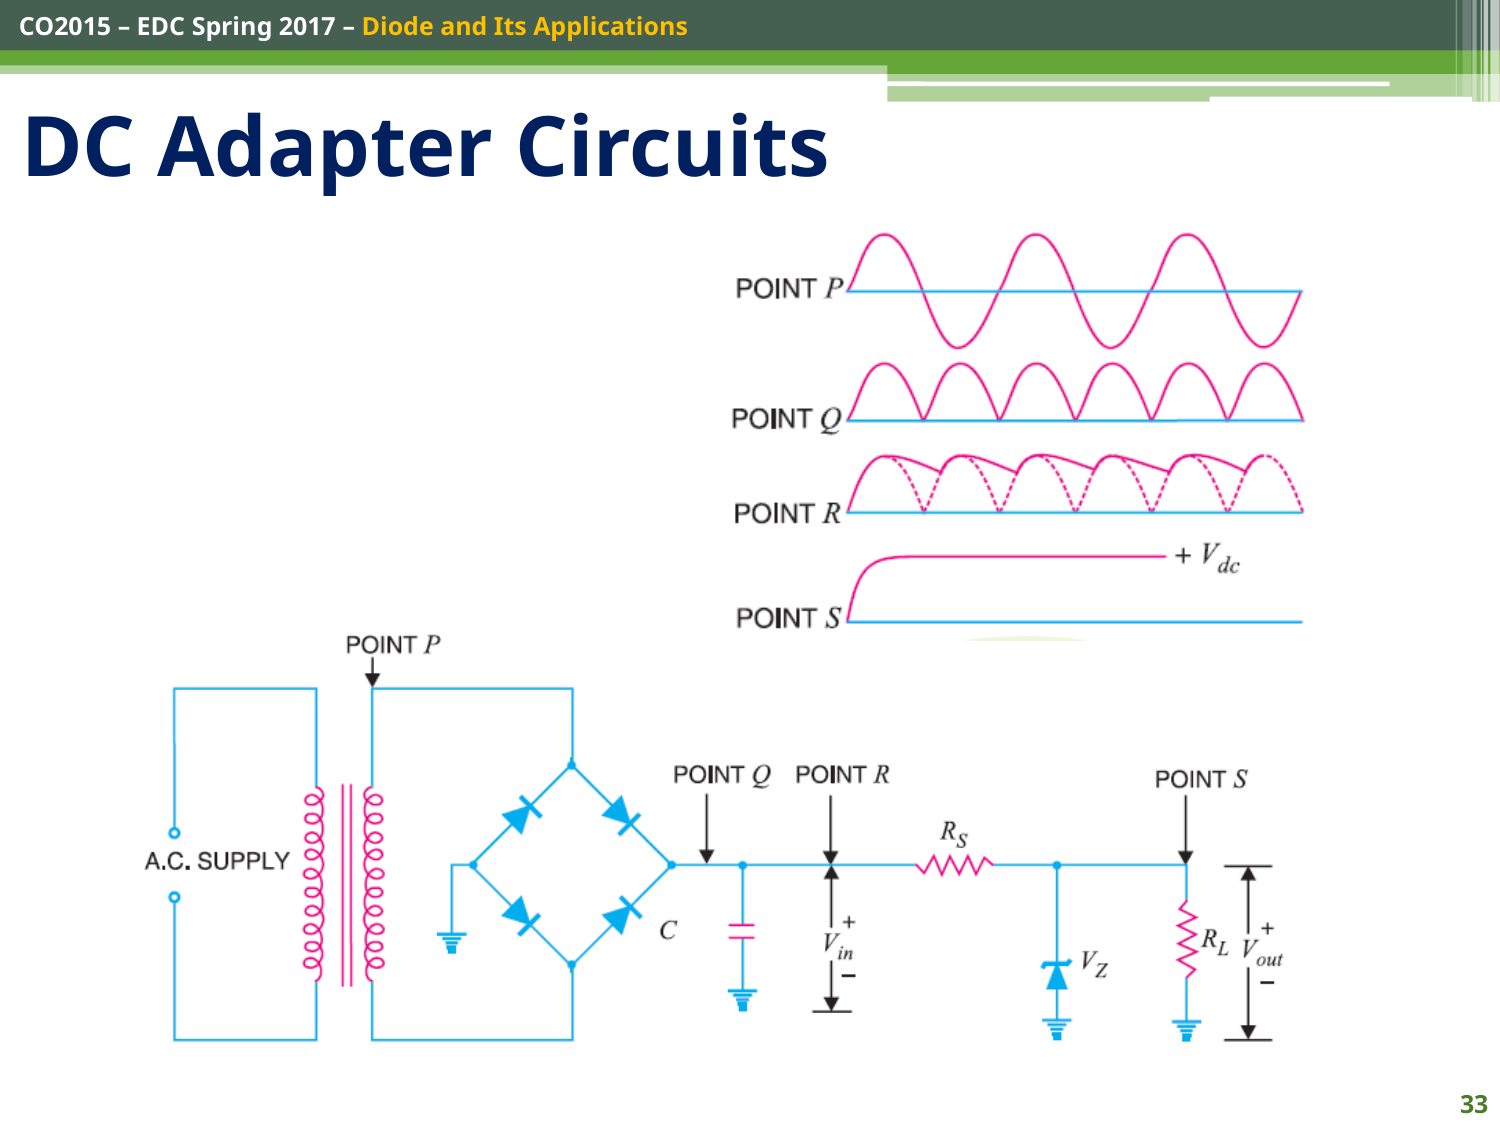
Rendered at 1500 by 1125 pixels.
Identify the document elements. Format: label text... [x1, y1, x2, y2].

title DC Adapter Circuits [6, 77, 1485, 209]
picture [119, 230, 1346, 1057]
